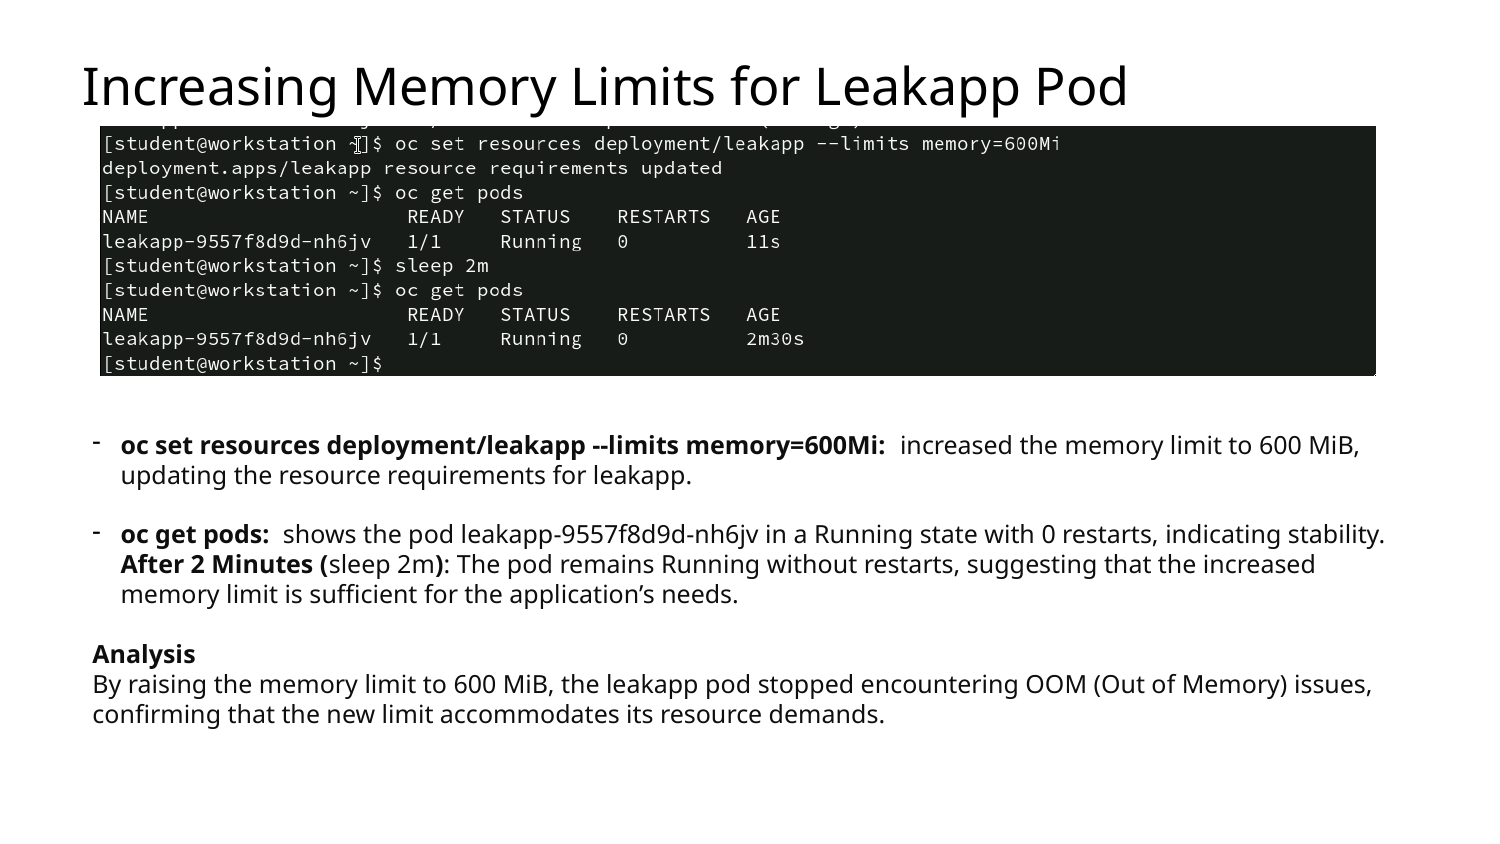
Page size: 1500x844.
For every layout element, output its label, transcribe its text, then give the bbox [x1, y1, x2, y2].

title Increasing Memory Limits for Leakapp Pod [67, 38, 1410, 178]
text_box oc set resources deployment/leakapp --limits memory=600Mi: increased the memory limit to 600 MiB, updating the resource requirements for leakapp. oc get pods: shows the pod leakapp-9557f8d9d-nh6jv in a Running state with 0 restarts, indicating stability. After 2 Minutes (sleep 2m): The pod remains Running without restarts, suggesting that the increased memory limit is sufficient for the application’s needs. Analysis By raising the memory limit to 600 MiB, the leakapp pod stopped encountering OOM (Out of Memory) issues, confirming that the new limit accommodates its resource demands. [77, 421, 1422, 736]
picture [100, 126, 1376, 377]
